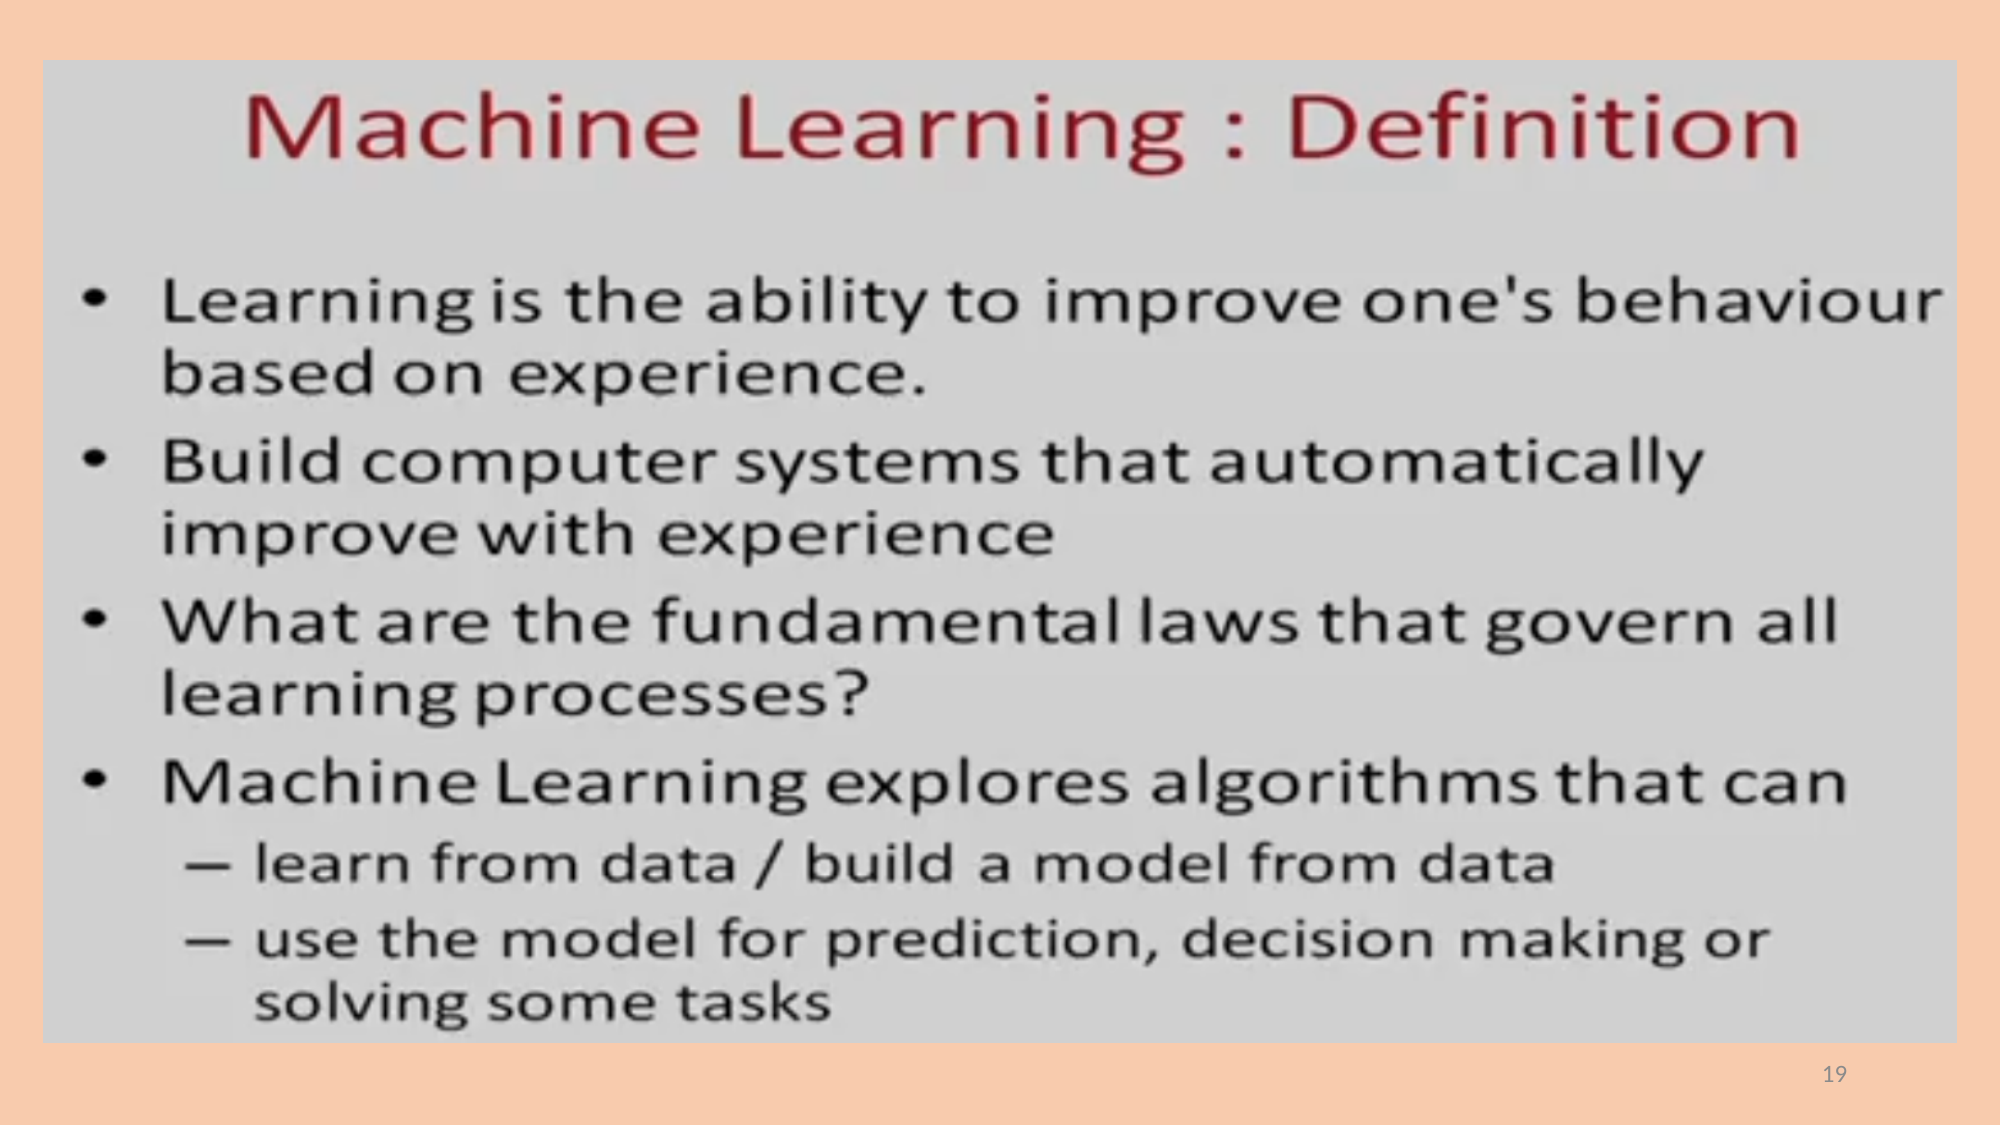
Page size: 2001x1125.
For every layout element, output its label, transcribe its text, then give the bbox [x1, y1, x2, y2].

picture [43, 60, 1957, 1043]
slide_number 19 [1412, 1043, 1863, 1103]
